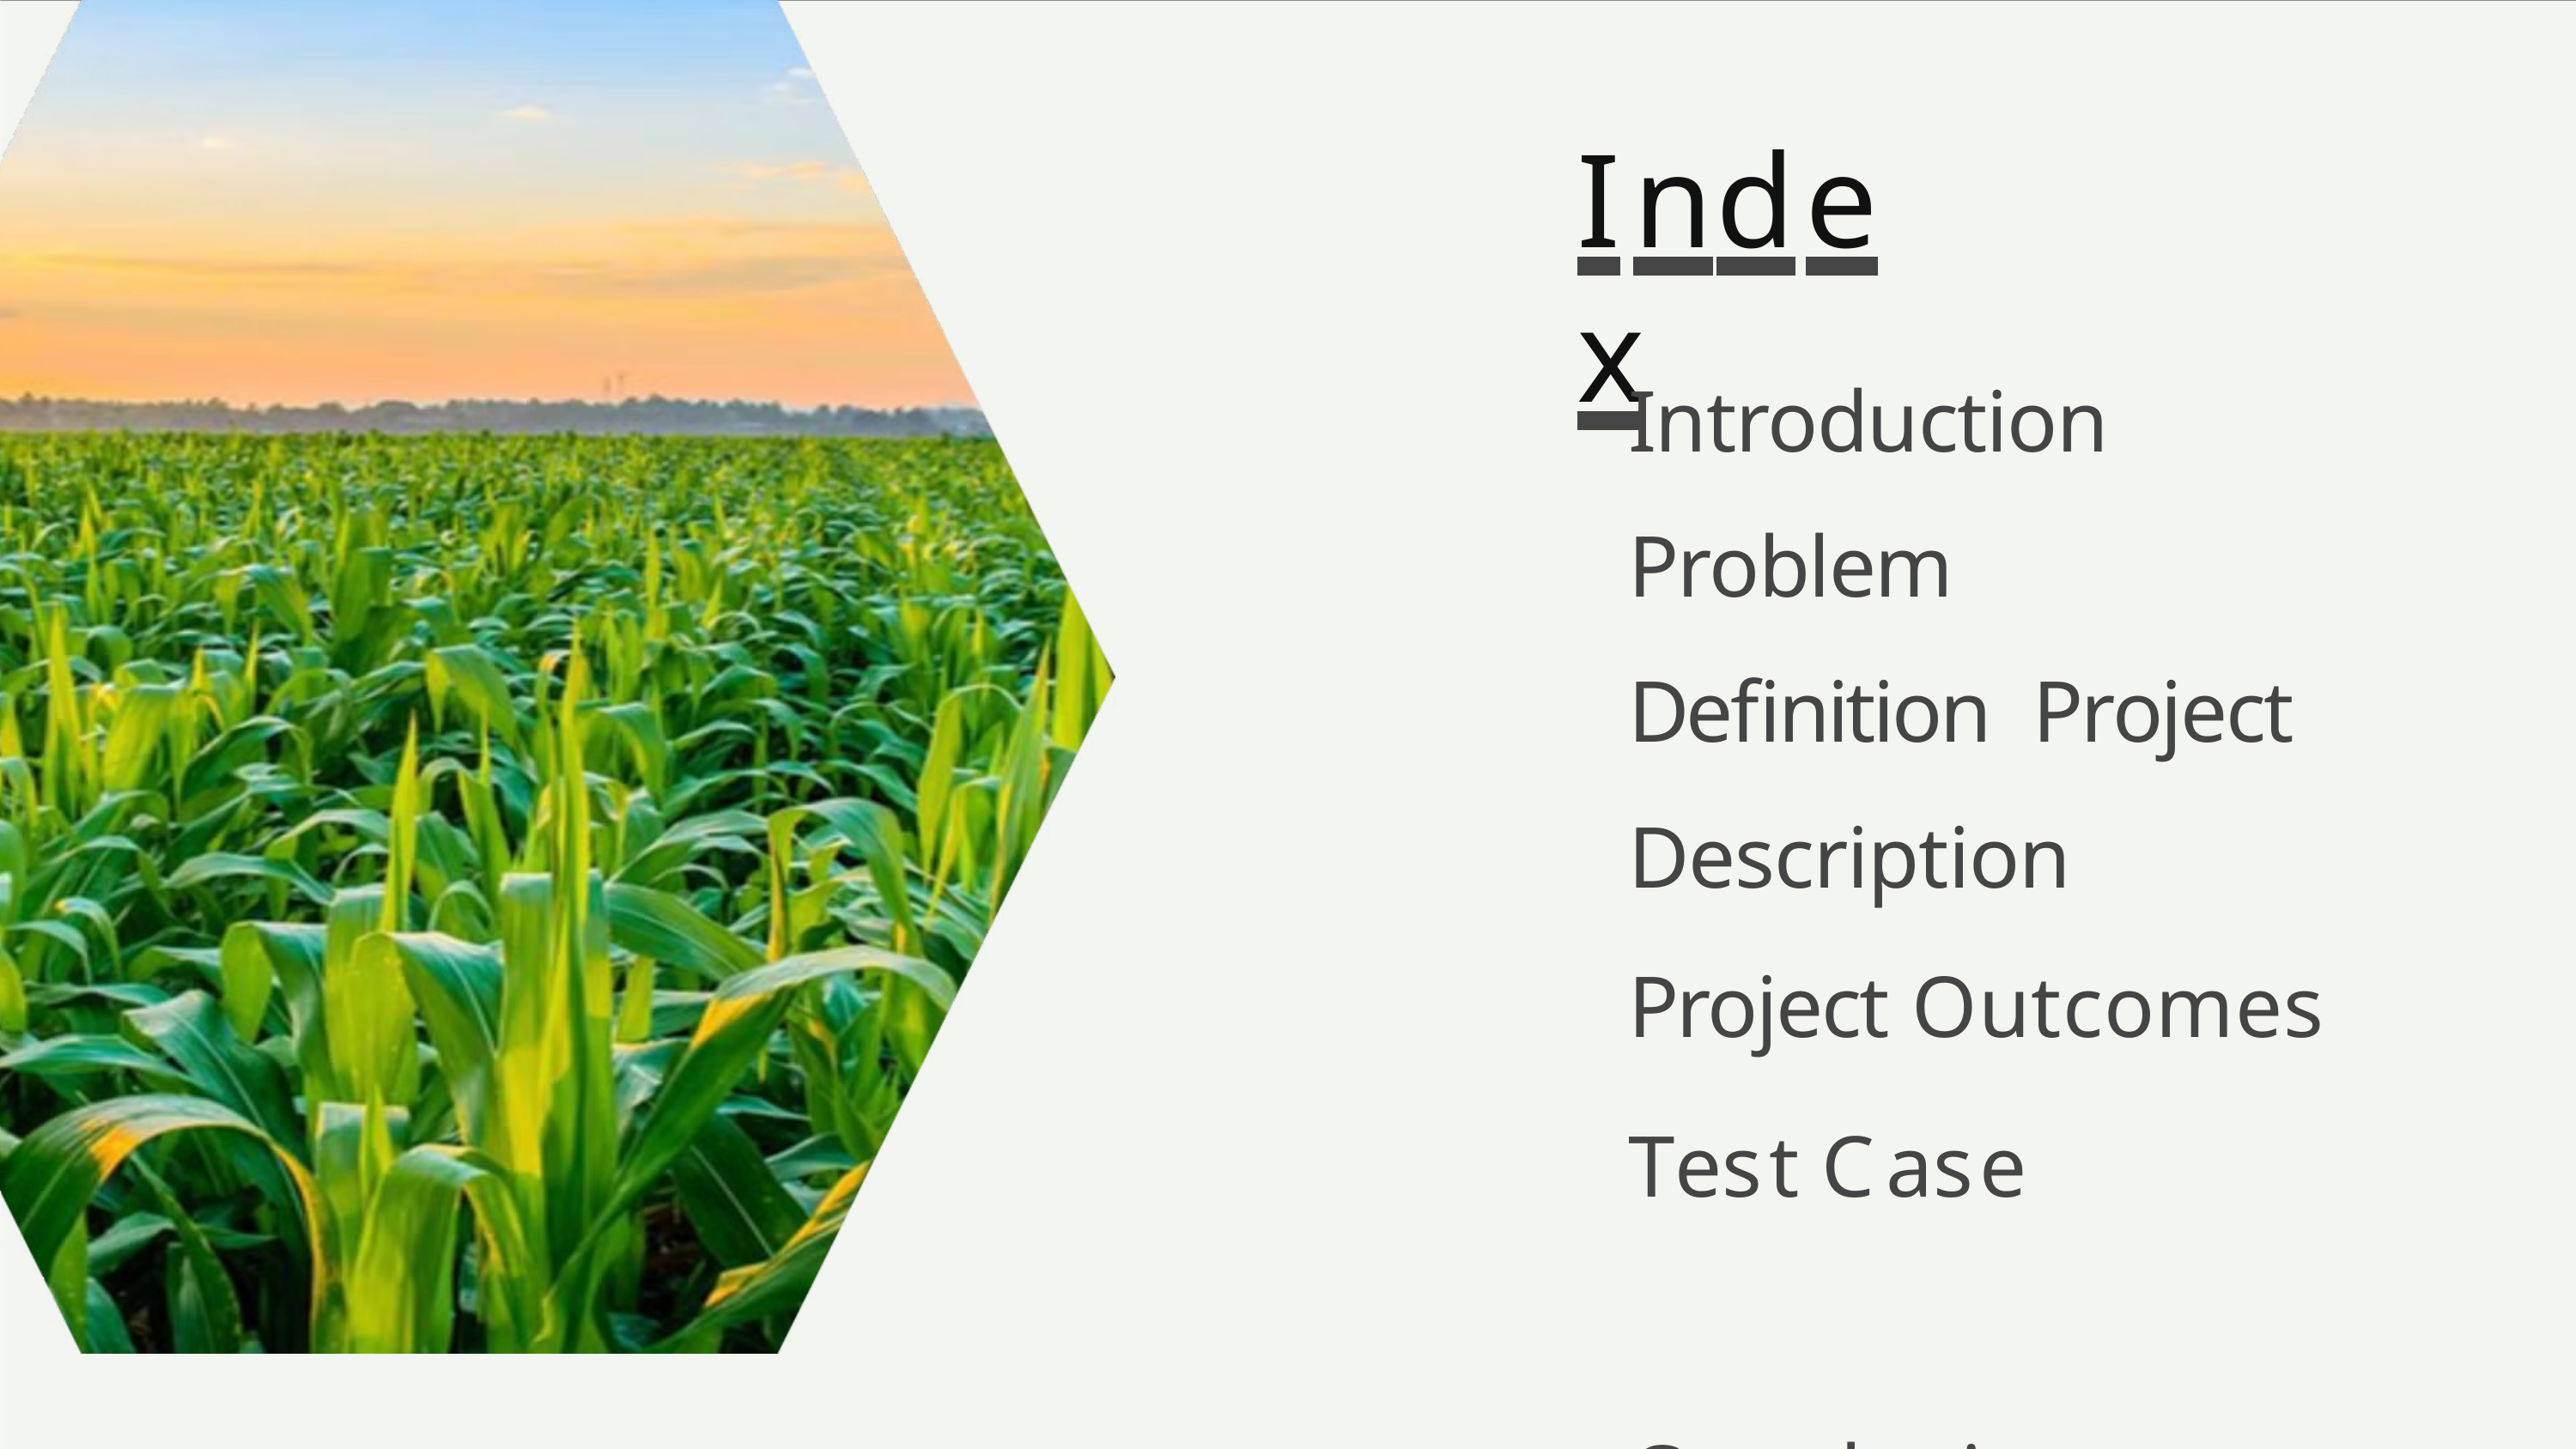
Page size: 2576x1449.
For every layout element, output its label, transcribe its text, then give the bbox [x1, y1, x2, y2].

text_box Introduction Problem Definition Project Description Project Outcomes Test Case Conclusion [1626, 323, 2329, 1449]
title Index [1575, 116, 1942, 428]
picture [0, 0, 2576, 1449]
